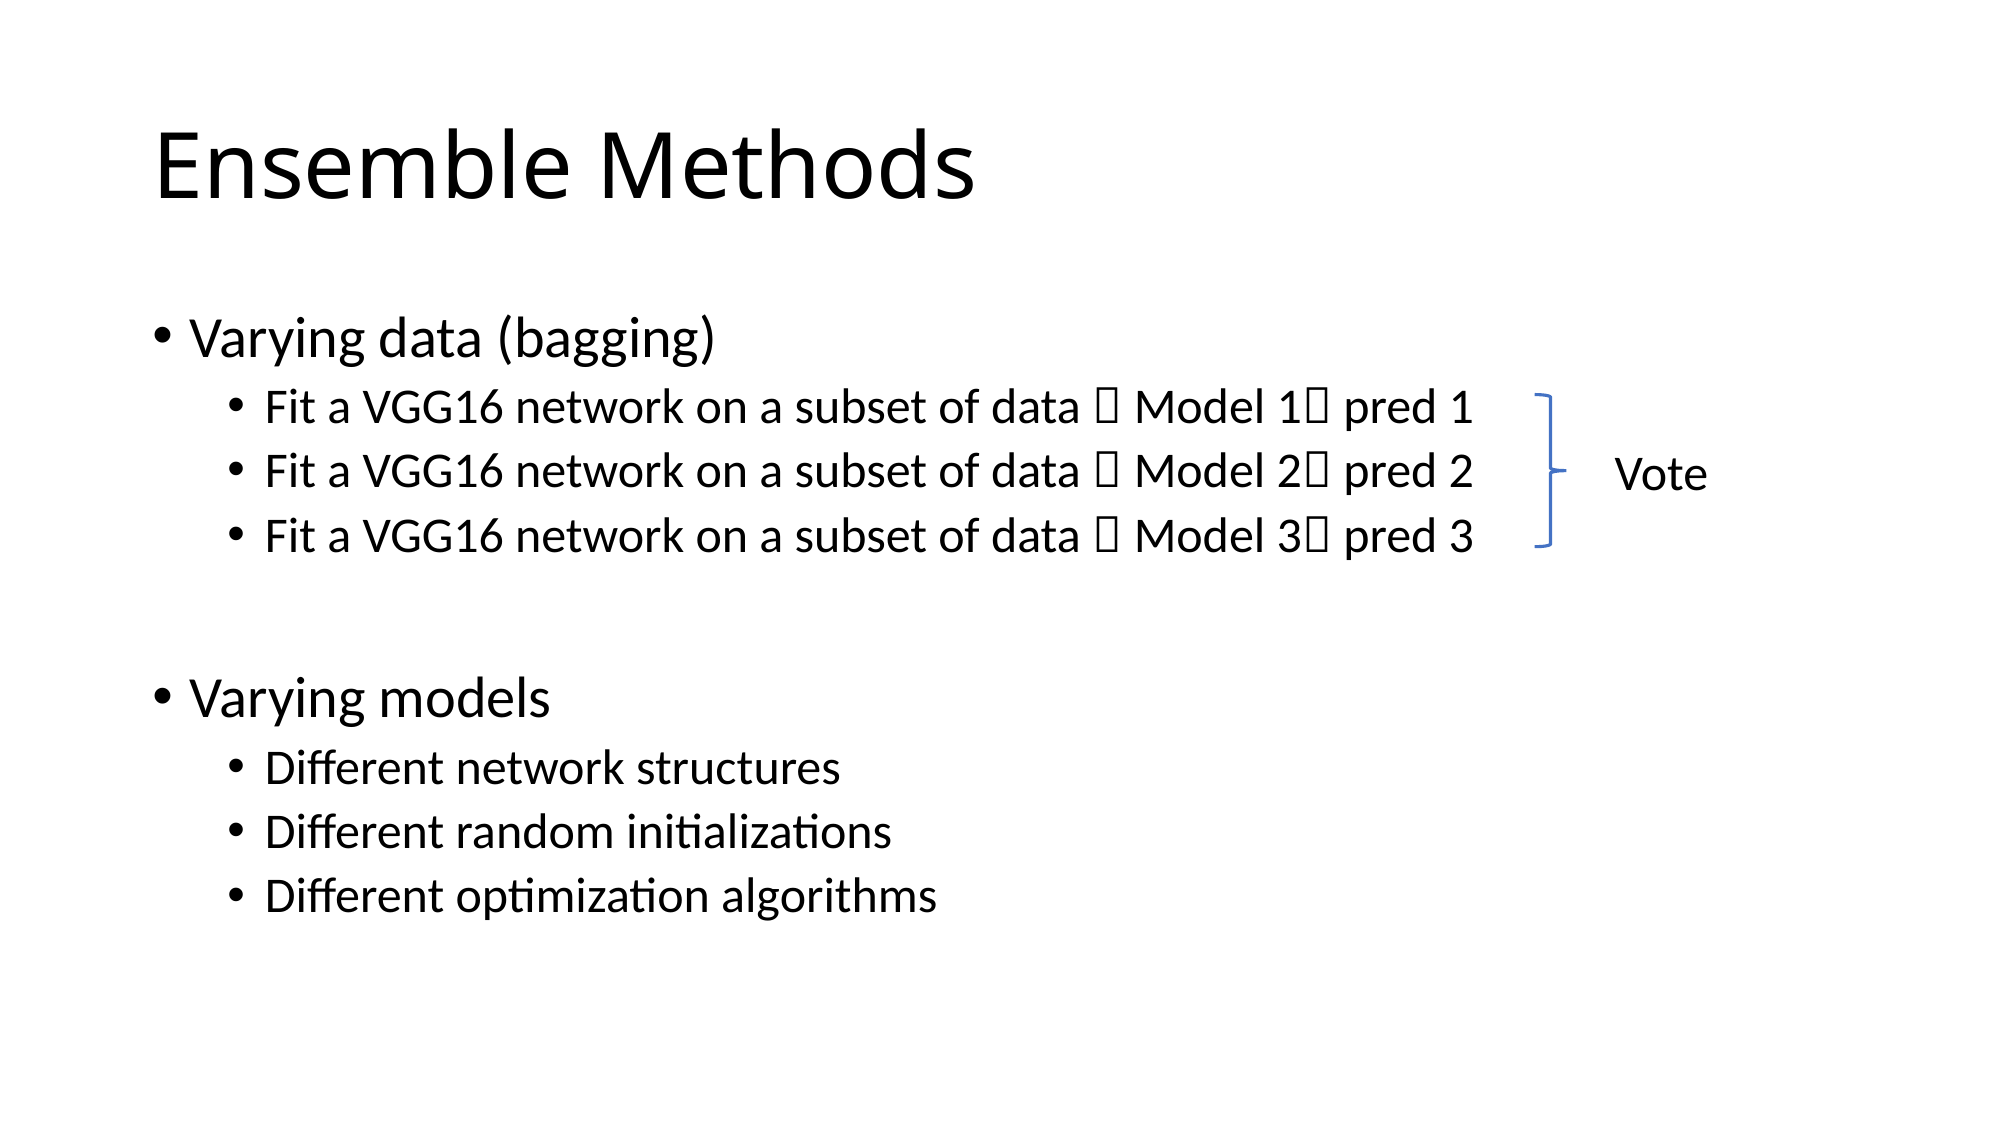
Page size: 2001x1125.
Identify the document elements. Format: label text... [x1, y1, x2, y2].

text_box [1534, 392, 1567, 549]
list Varying data (bagging) Fit a VGG16 network on a subset of data  Model 1 pred 1 Fit a VGG16 network on a subset of data  Model 2 pred 2 Fit a VGG16 network on a subset of data  Model 3 pred 3 Varying models Different network structures Different random initializations Different optimization algorithms [137, 299, 1863, 1014]
title Ensemble Methods [137, 59, 1863, 278]
text_box Vote [1599, 432, 1724, 508]
